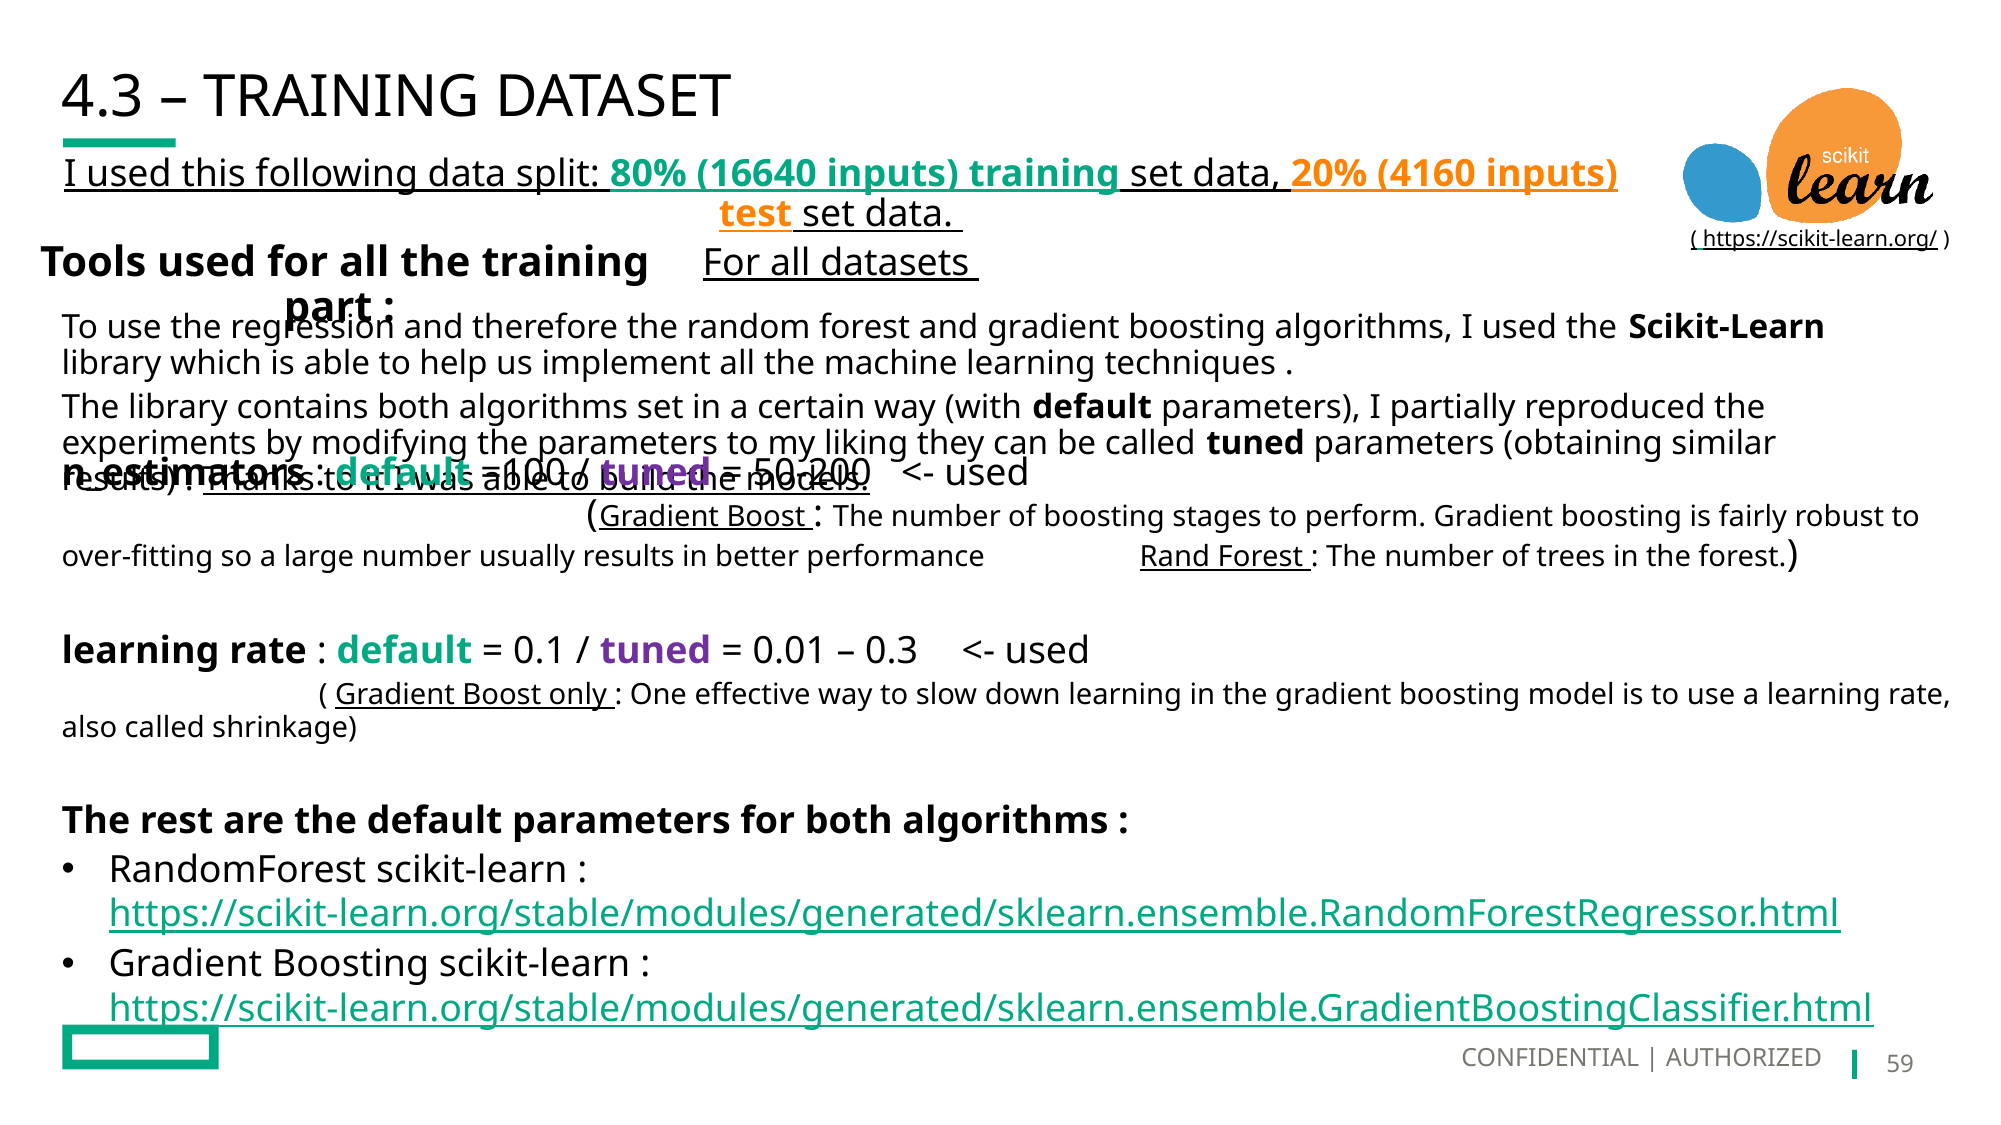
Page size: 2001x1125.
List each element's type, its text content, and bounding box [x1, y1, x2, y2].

text_box I used this following data split: 80% (16640 inputs) training set data, 20% (4160 inputs) test set data. For all datasets [35, 175, 1647, 262]
picture [1683, 88, 1933, 223]
picture [1852, 1043, 1857, 1079]
text_box To use the regression and therefore the random forest and gradient boosting algorithms, I used the Scikit-Learn library which is able to help us implement all the machine learning techniques . The library contains both algorithms set in a certain way (with default parameters), I partially reproduced the experiments by modifying the parameters to my liking they can be called tuned parameters (obtaining similar results) . Thanks to it I was able to build the models. [46, 315, 1856, 492]
text_box ( https://scikit-learn.org/ ) [1551, 207, 2000, 270]
text_box Tools used for all the training part : [16, 238, 675, 334]
title 4.3 – training dataset [42, 60, 1938, 135]
slide_number 59 [1837, 1037, 1950, 1094]
text_box n_estimators : default =100 / tuned = 50-200 <- used (Gradient Boost : The number of boosting stages to perform. Gradient boosting is fairly robust to over-fitting so a large number usually results in better performance --Rand Forest : The number of trees in the forest.) learning rate : default = 0.1 / tuned = 0.01 – 0.3 <- used ( Gradient Boost only : One effective way to slow down learning in the gradient boosting model is to use a learning rate, also called shrinkage) The rest are the default parameters for both algorithms : RandomForest scikit-learn : https://scikit-learn.org/stable/modules/generated/sklearn.ensemble.RandomForestRegressor.html Gradient Boosting scikit-learn : https://scikit-learn.org/stable/modules/generated/sklearn.ensemble.GradientBoostingClassifier.html [46, 496, 2000, 1037]
footer CONFIDENTIAL | AUTHORIZED [610, 1037, 1837, 1073]
